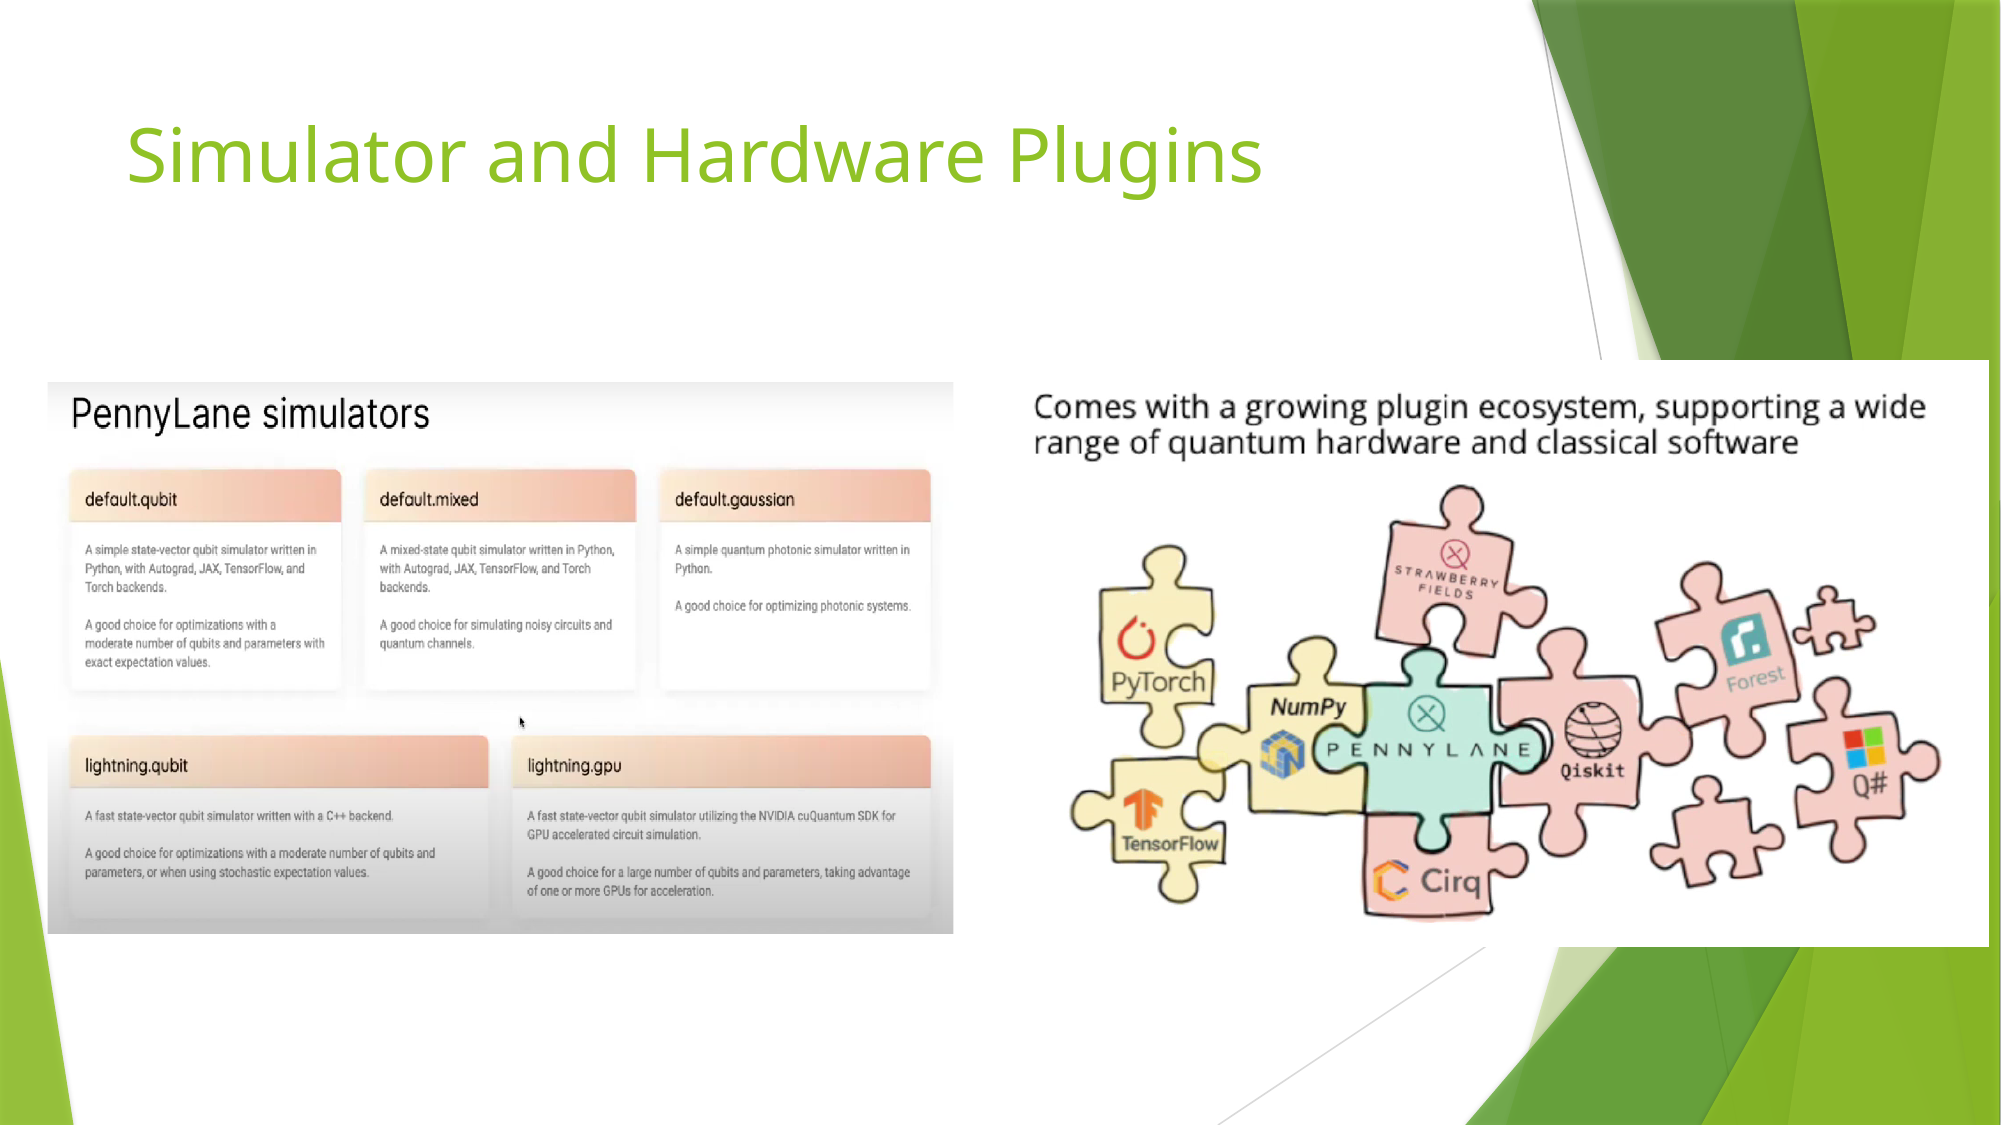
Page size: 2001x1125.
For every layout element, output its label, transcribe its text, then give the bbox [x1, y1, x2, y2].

picture [980, 359, 1990, 948]
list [47, 382, 954, 934]
title Simulator and Hardware Plugins [111, 99, 1522, 317]
